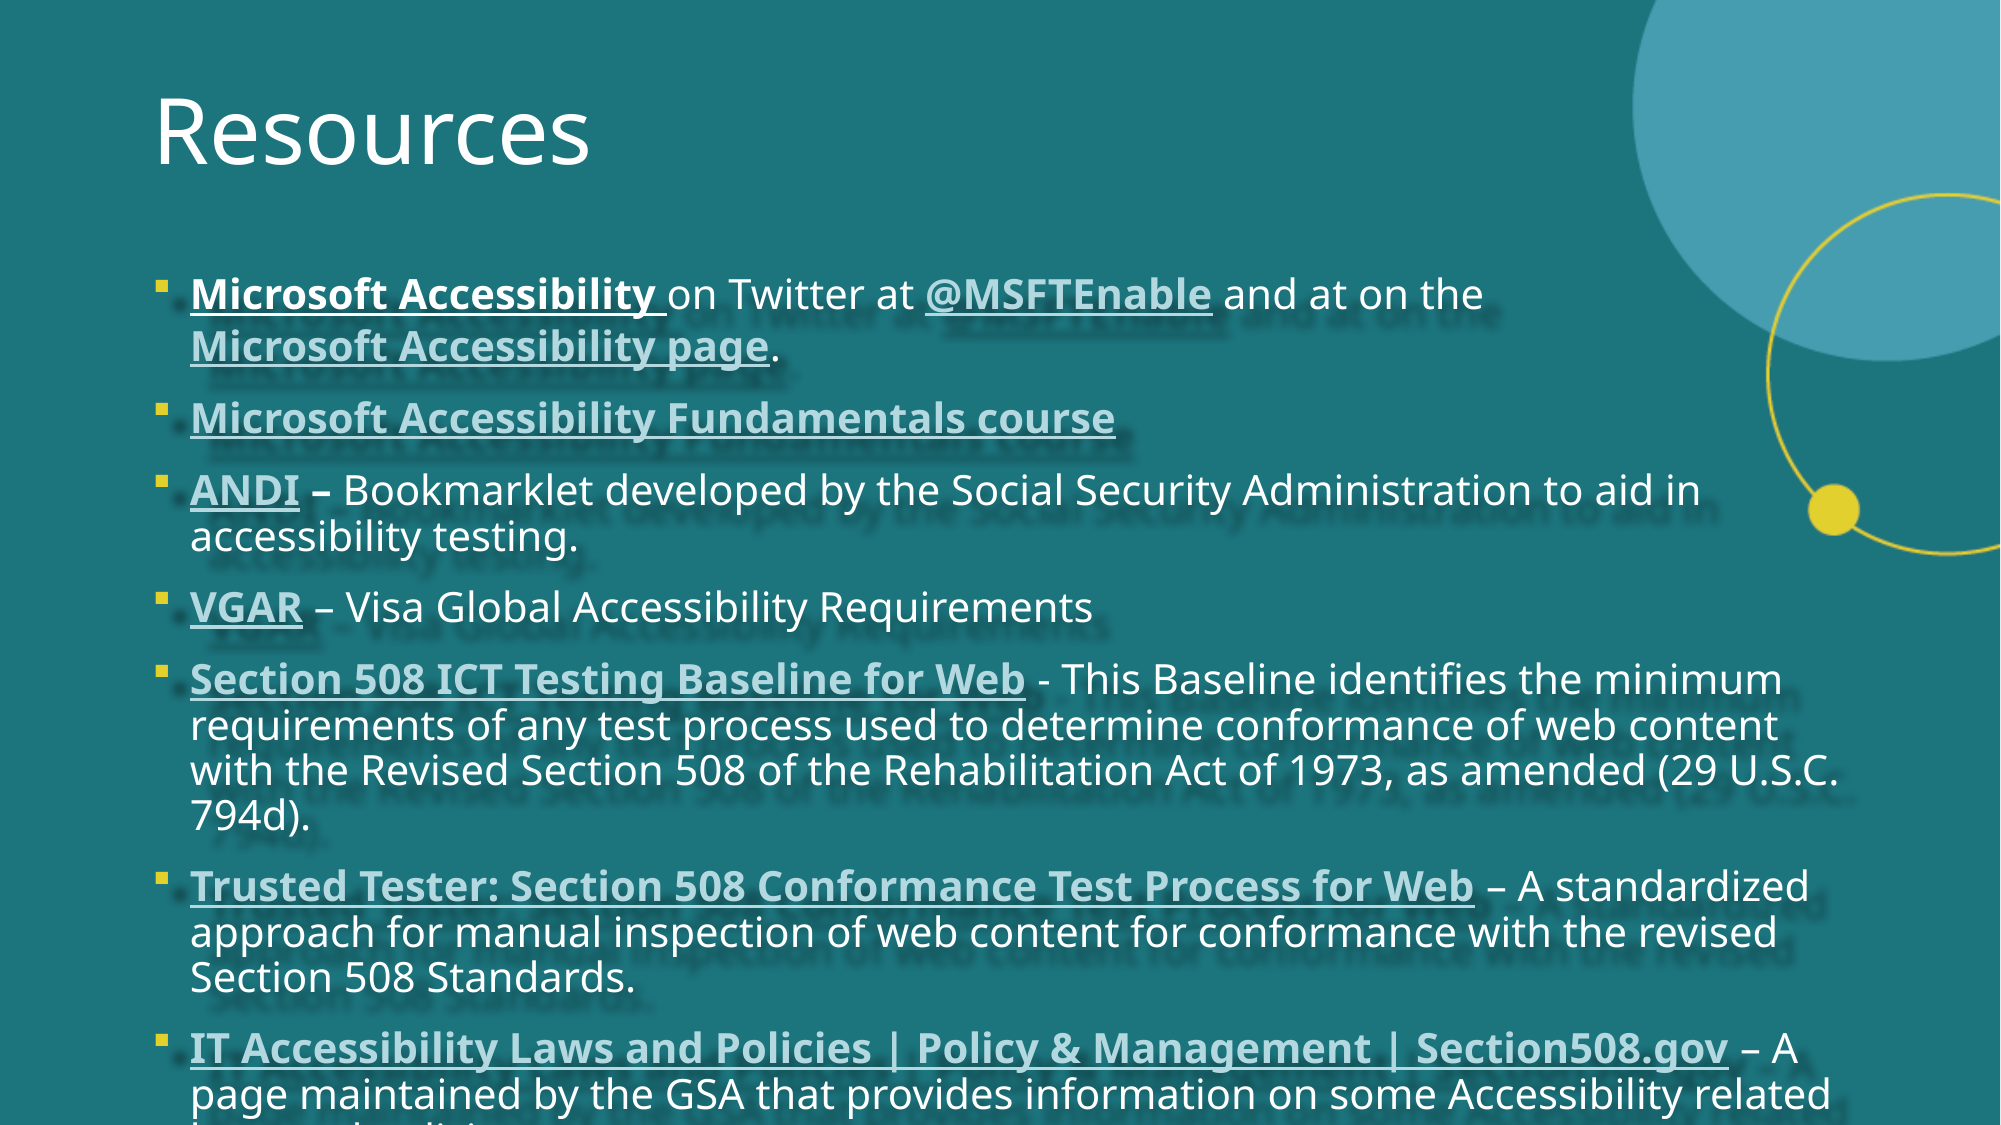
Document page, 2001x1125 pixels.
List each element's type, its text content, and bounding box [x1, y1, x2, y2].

picture [0, 0, 2001, 1125]
list Microsoft Accessibility on Twitter at @MSFTEnable and at on the Microsoft Accessibility page. Microsoft Accessibility Fundamentals course ANDI – Bookmarklet developed by the Social Security Administration to aid in accessibility testing. VGAR – Visa Global Accessibility Requirements Section 508 ICT Testing Baseline for Web - This Baseline identifies the minimum requirements of any test process used to determine conformance of web content with the Revised Section 508 of the Rehabilitation Act of 1973, as amended (29 U.S.C. 794d). Trusted Tester: Section 508 Conformance Test Process for Web – A standardized approach for manual inspection of web content for conformance with the revised Section 508 Standards. IT Accessibility Laws and Policies | Policy & Management | Section508.gov – A page maintained by the GSA that provides information on some Accessibility related laws and policies Web Accessibility Laws & Policies | WAI | W3C – Lists some United States governmental policies, regulations, and standards related to web accessibility. [137, 261, 1863, 1035]
title Resources [137, 26, 1505, 244]
